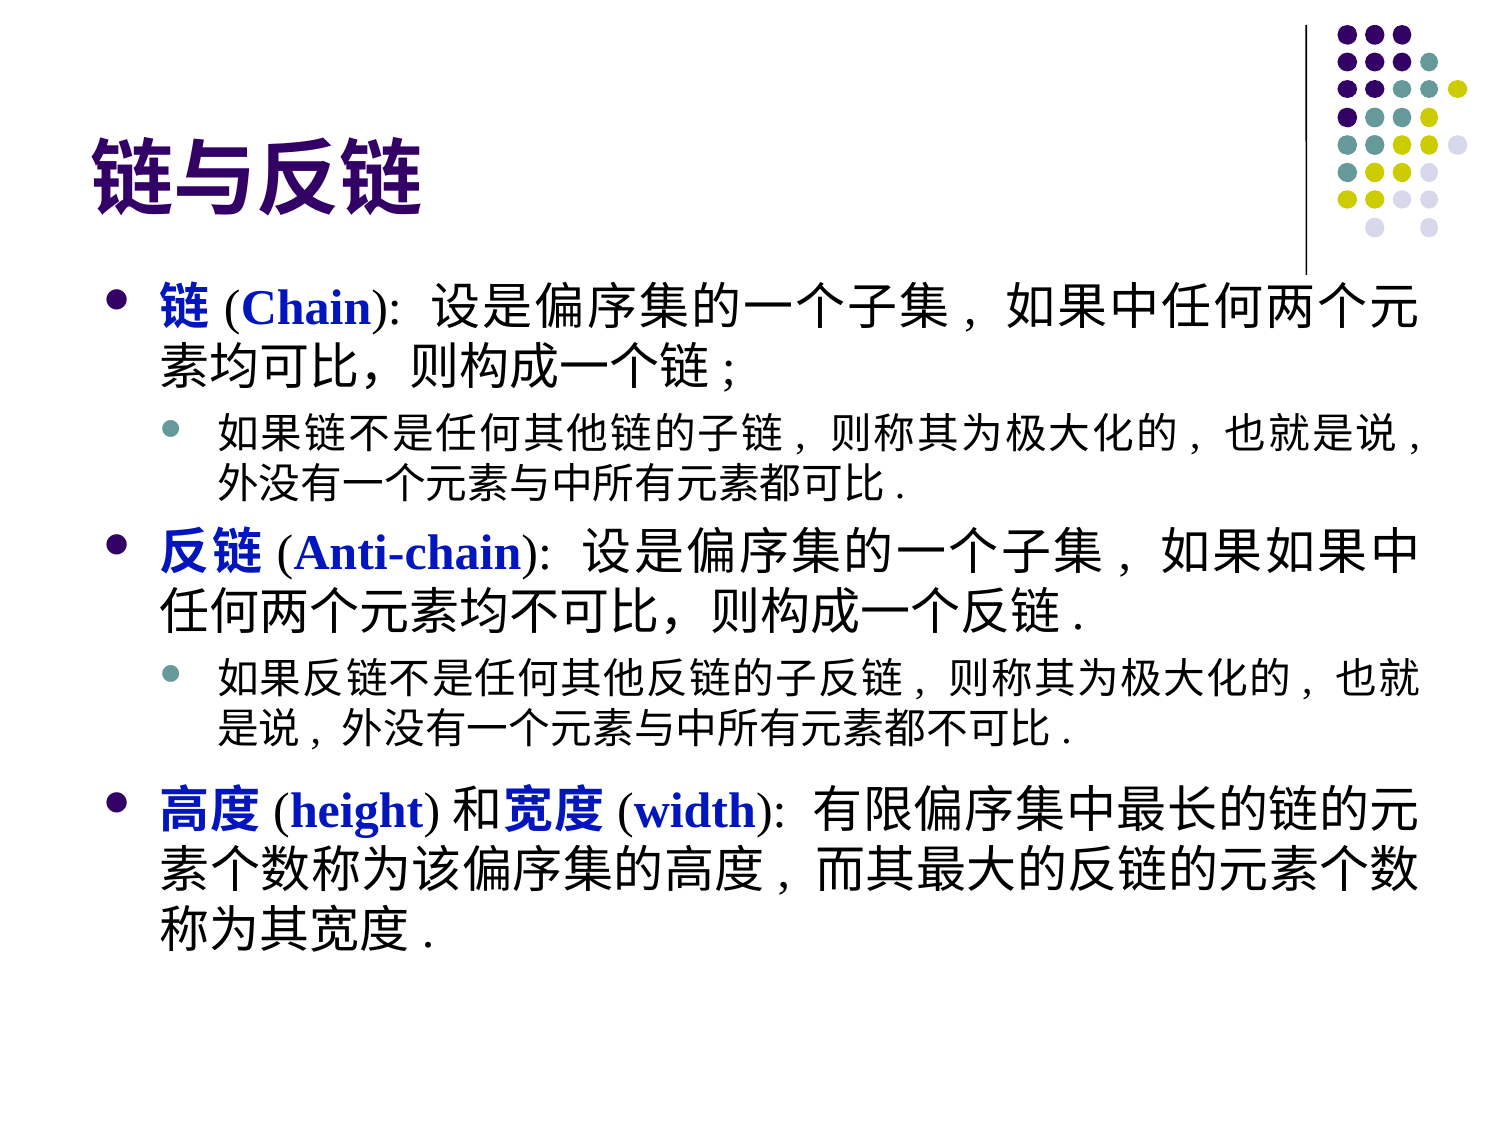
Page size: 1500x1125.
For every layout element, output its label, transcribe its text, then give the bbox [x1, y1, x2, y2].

title 链与反链 [75, 20, 1313, 233]
